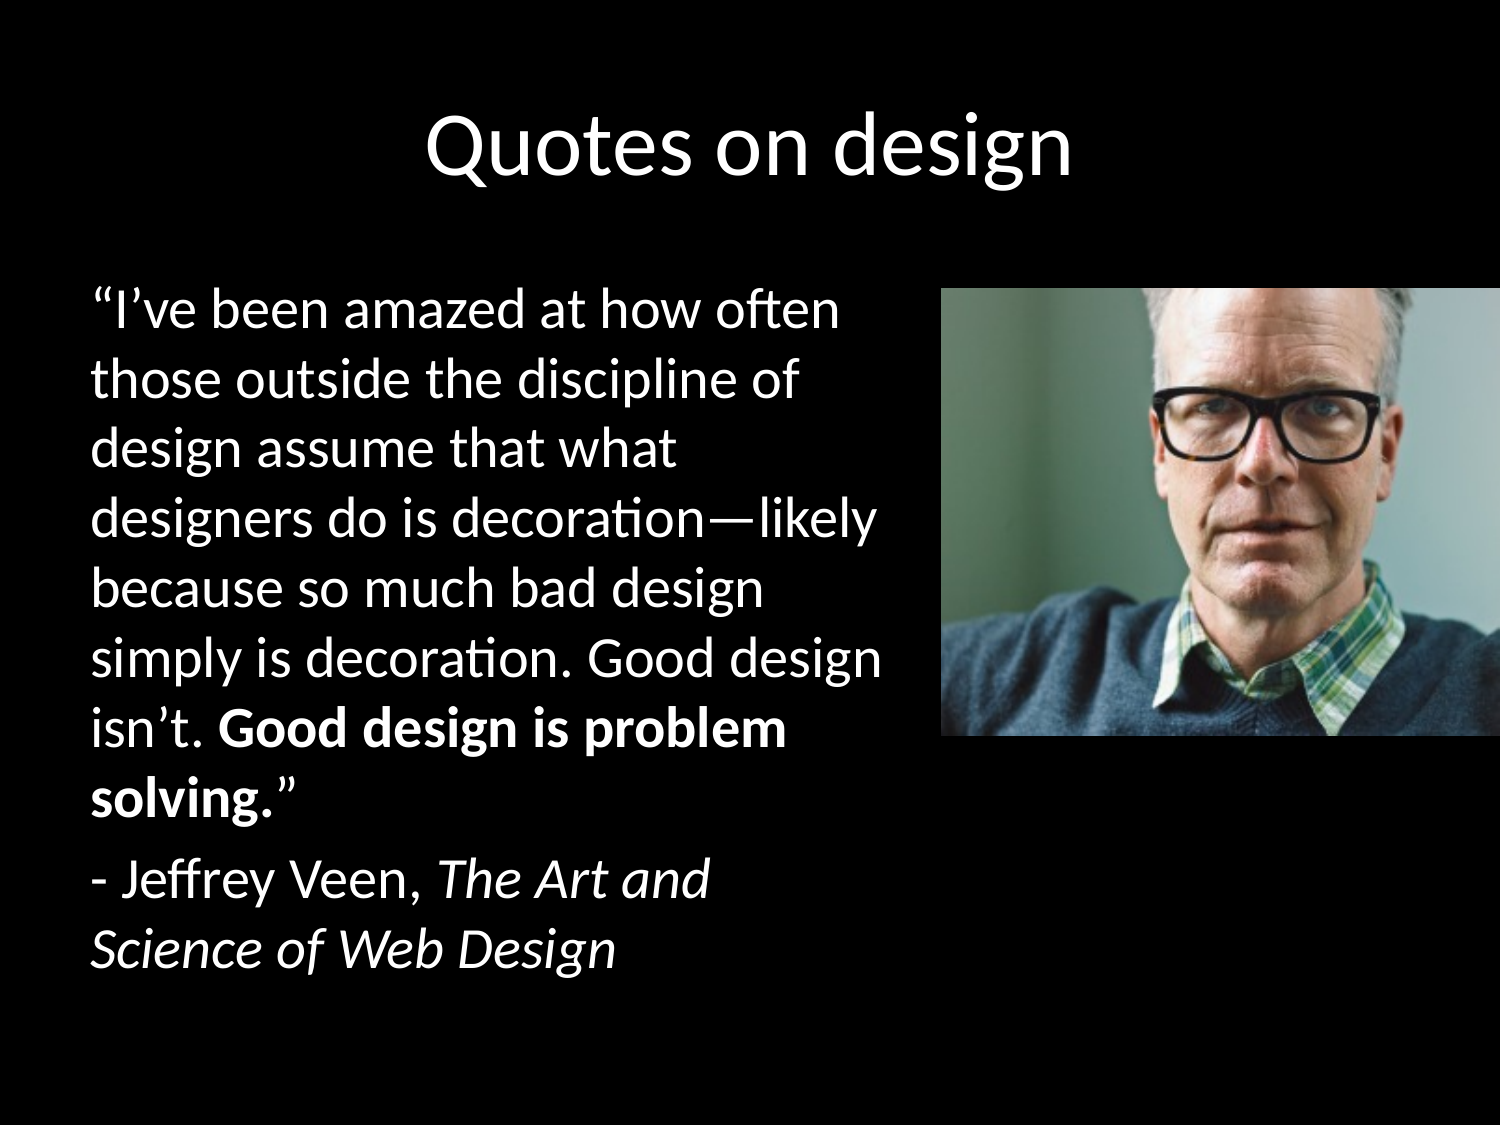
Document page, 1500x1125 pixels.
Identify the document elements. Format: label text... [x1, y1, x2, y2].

picture [940, 288, 1500, 736]
title Quotes on design [75, 45, 1425, 233]
list “I’ve been amazed at how often those outside the discipline of design assume that what designers do is decoration—likely because so much bad design simply is decoration. Good design isn’t. Good design is problem solving.” - Jeffrey Veen, The Art and Science of Web Design [75, 262, 910, 1005]
